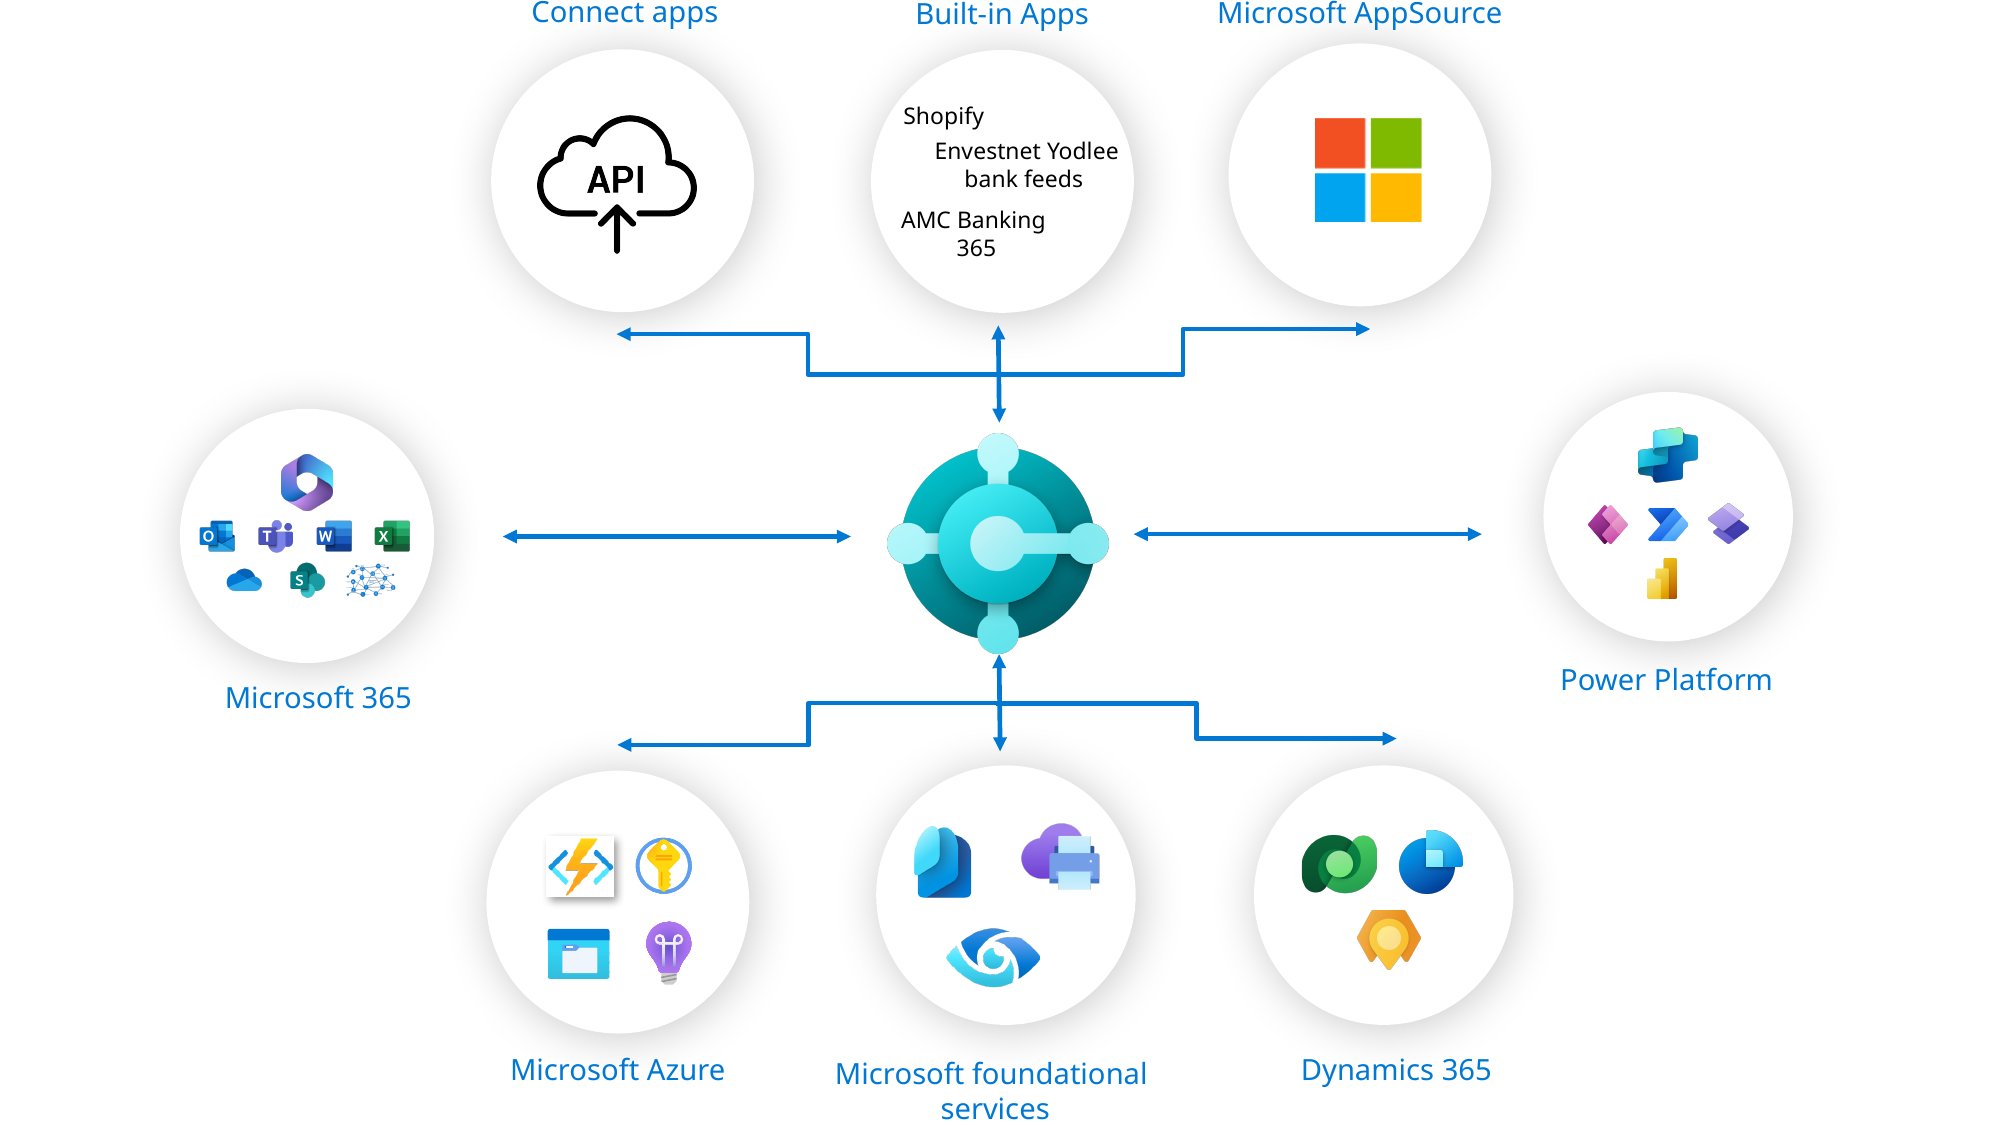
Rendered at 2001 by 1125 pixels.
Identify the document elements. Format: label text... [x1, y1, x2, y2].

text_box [1587, 424, 1749, 599]
text_box [1542, 391, 1794, 643]
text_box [617, 653, 1397, 752]
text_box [848, 0, 1156, 314]
picture [887, 432, 1110, 653]
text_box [164, 408, 472, 715]
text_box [471, 0, 779, 313]
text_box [1253, 765, 1514, 1026]
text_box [464, 770, 692, 1087]
text_box Power Platform [1513, 661, 1820, 697]
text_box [692, 765, 1298, 1125]
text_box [616, 325, 1371, 423]
text_box Dynamics 365 [1298, 1050, 1550, 1086]
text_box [1156, 0, 1568, 307]
